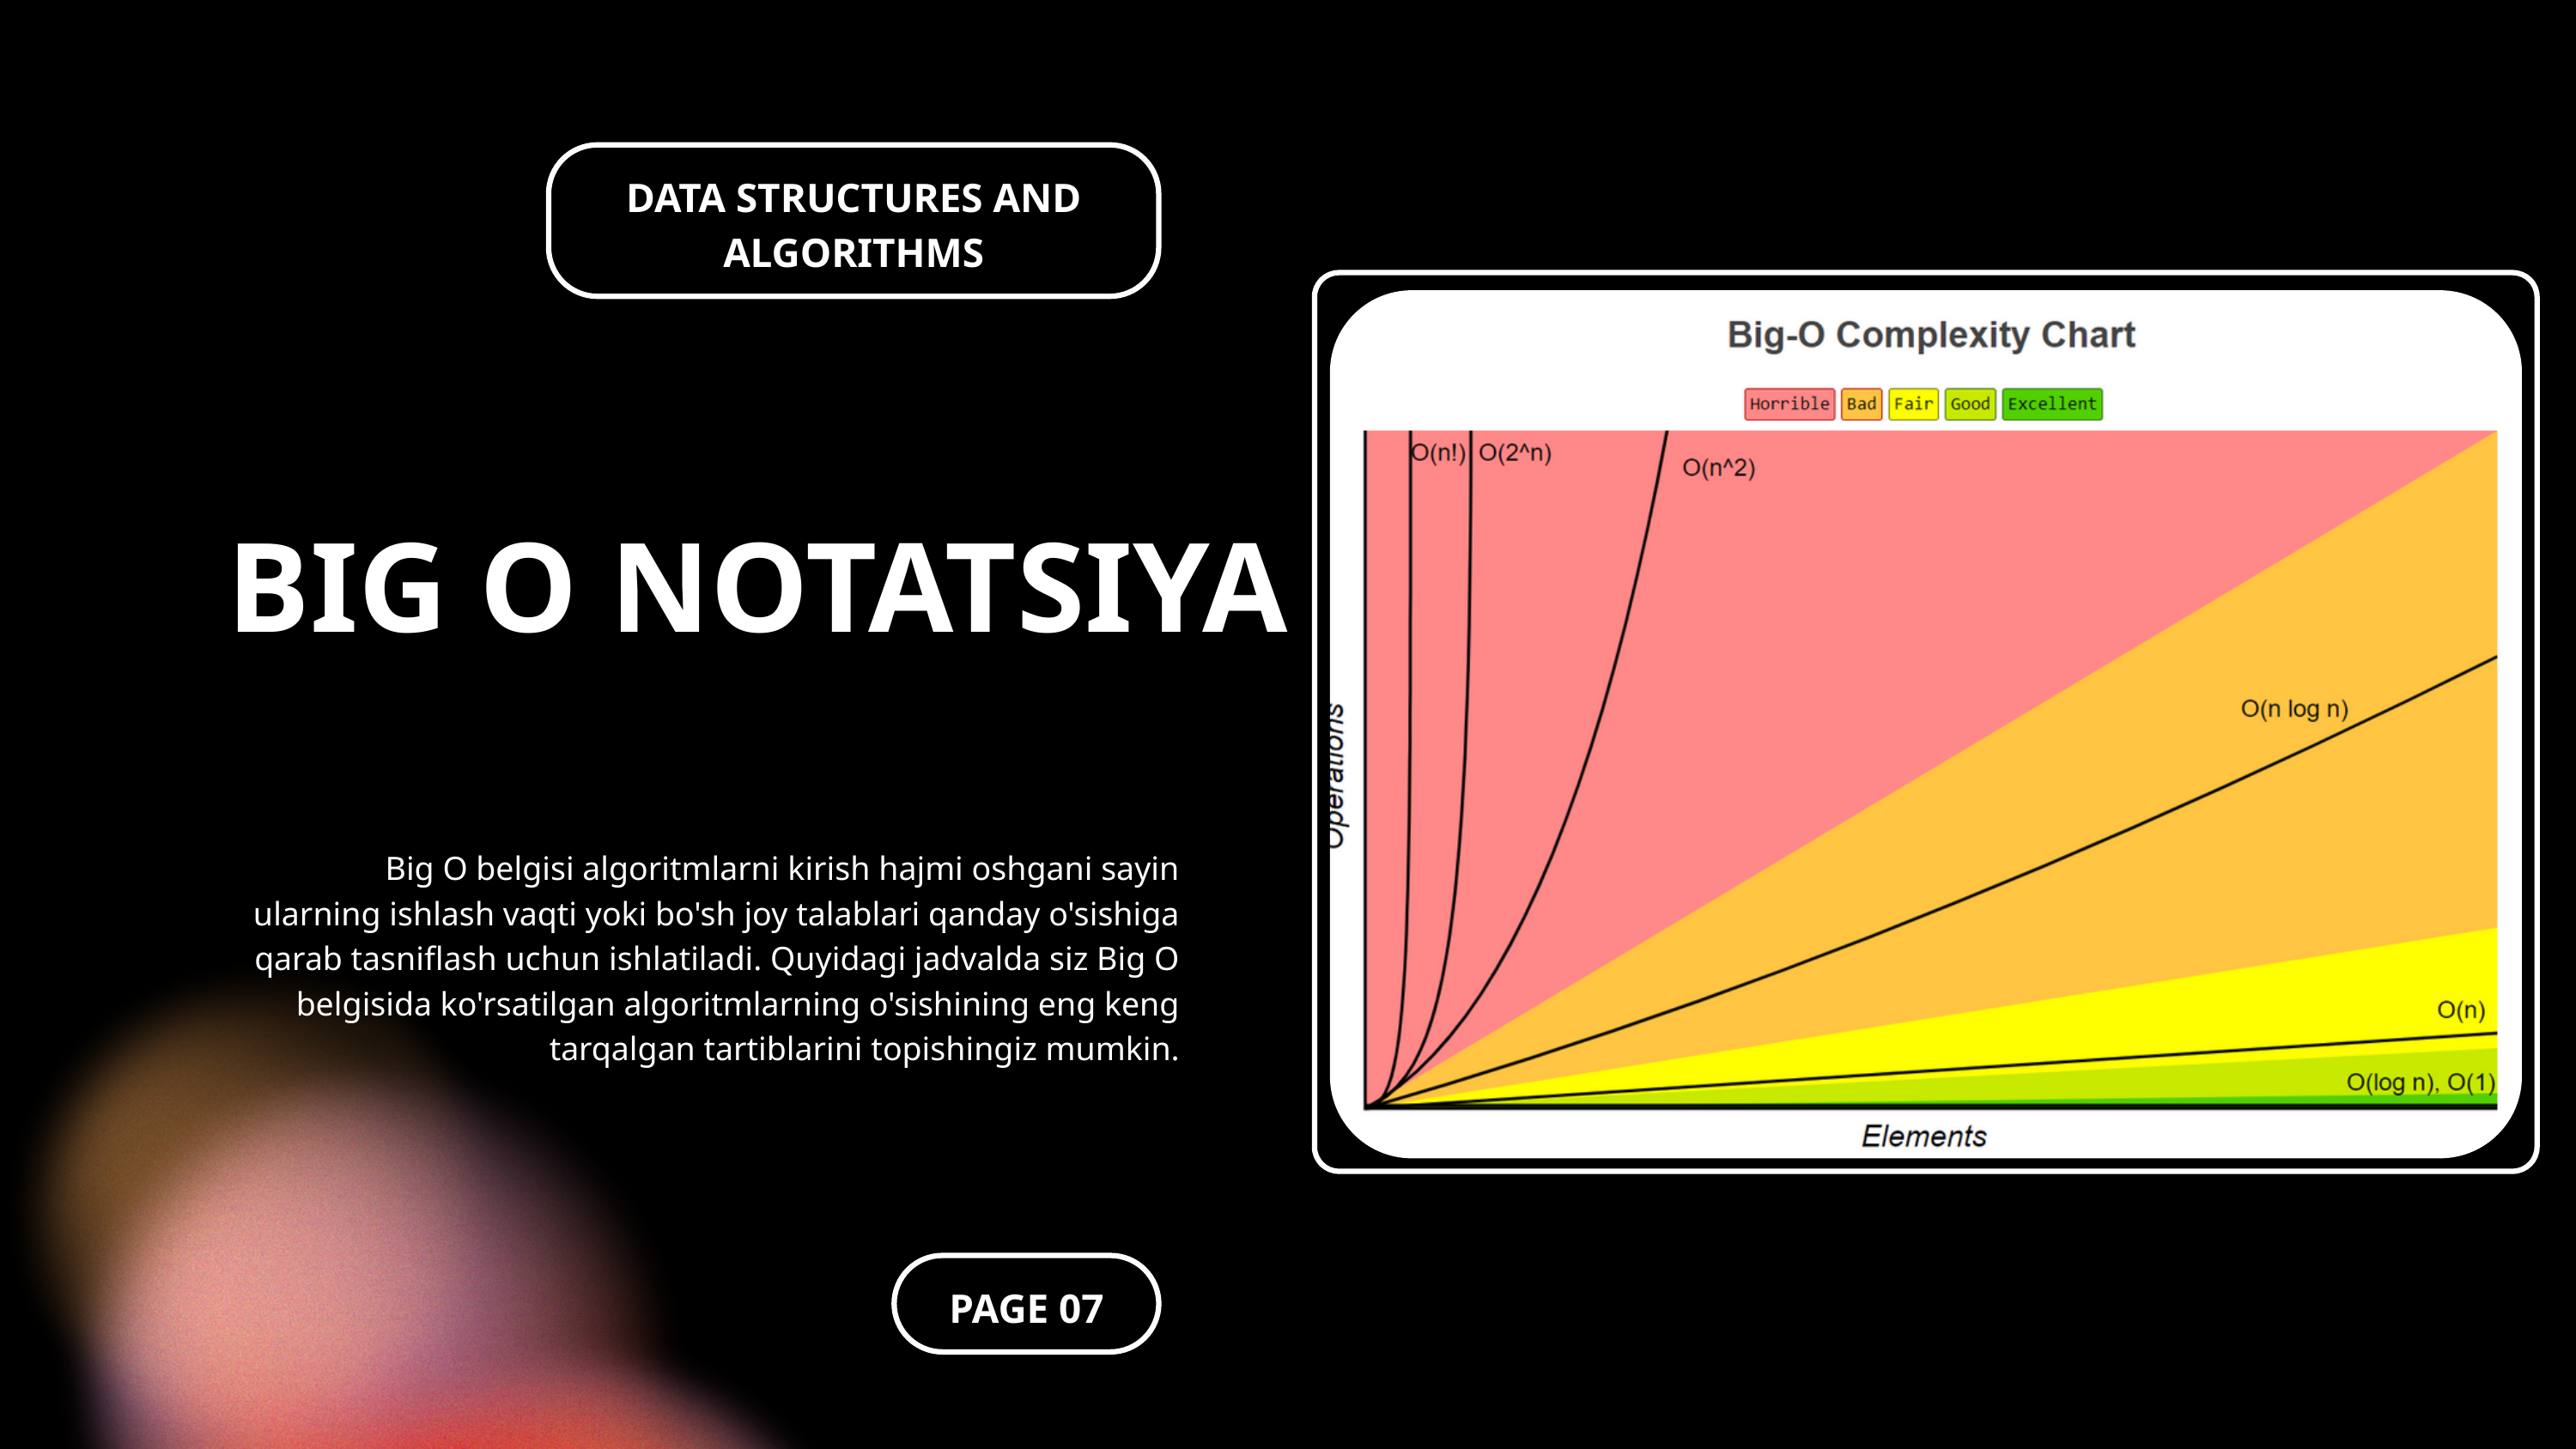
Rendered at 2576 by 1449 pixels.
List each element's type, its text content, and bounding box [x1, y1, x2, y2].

text_box [0, 954, 965, 1449]
text_box BIG O NOTATSIYA [187, 520, 1288, 657]
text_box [1314, 272, 2537, 1172]
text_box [894, 1255, 1159, 1353]
text_box Big O belgisi algoritmlarni kirish hajmi oshgani sayin ularning ishlash vaqti yoki bo'sh joy talablari qanday o'sishiga qarab tasniflash uchun ishlatiladi. Quyidagi jadvalda siz Big O belgisida ko'rsatilgan algoritmlarning o'sishining eng keng tarqalgan tartiblarini topishingiz mumkin. [250, 841, 1181, 1067]
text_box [548, 144, 1159, 297]
